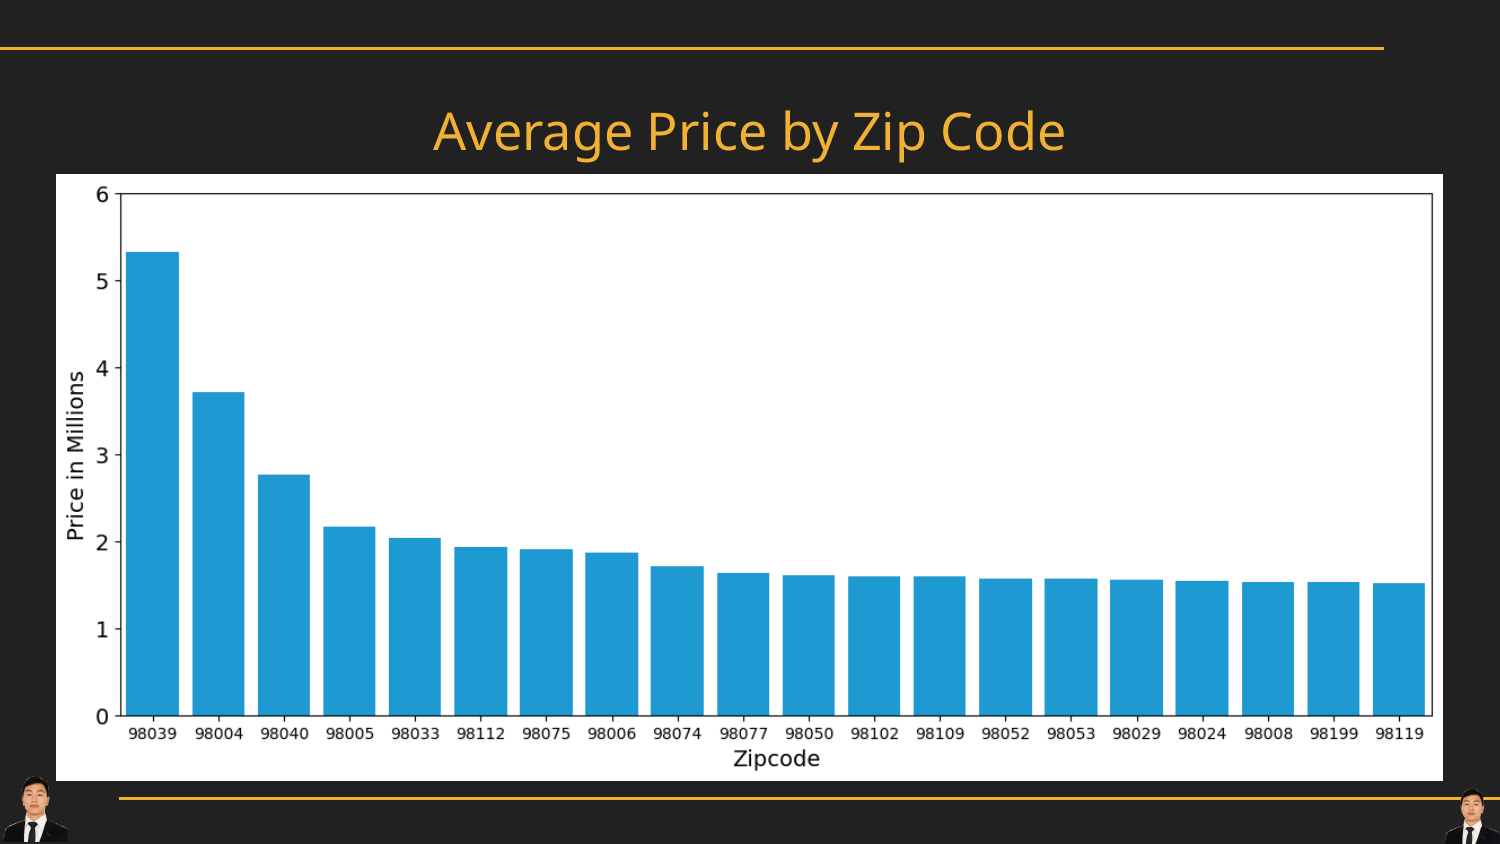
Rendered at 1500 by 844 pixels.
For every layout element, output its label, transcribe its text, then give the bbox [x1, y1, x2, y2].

picture [0, 174, 1444, 842]
title Average Price by Zip Code [116, 90, 1383, 169]
picture [1442, 786, 1500, 844]
